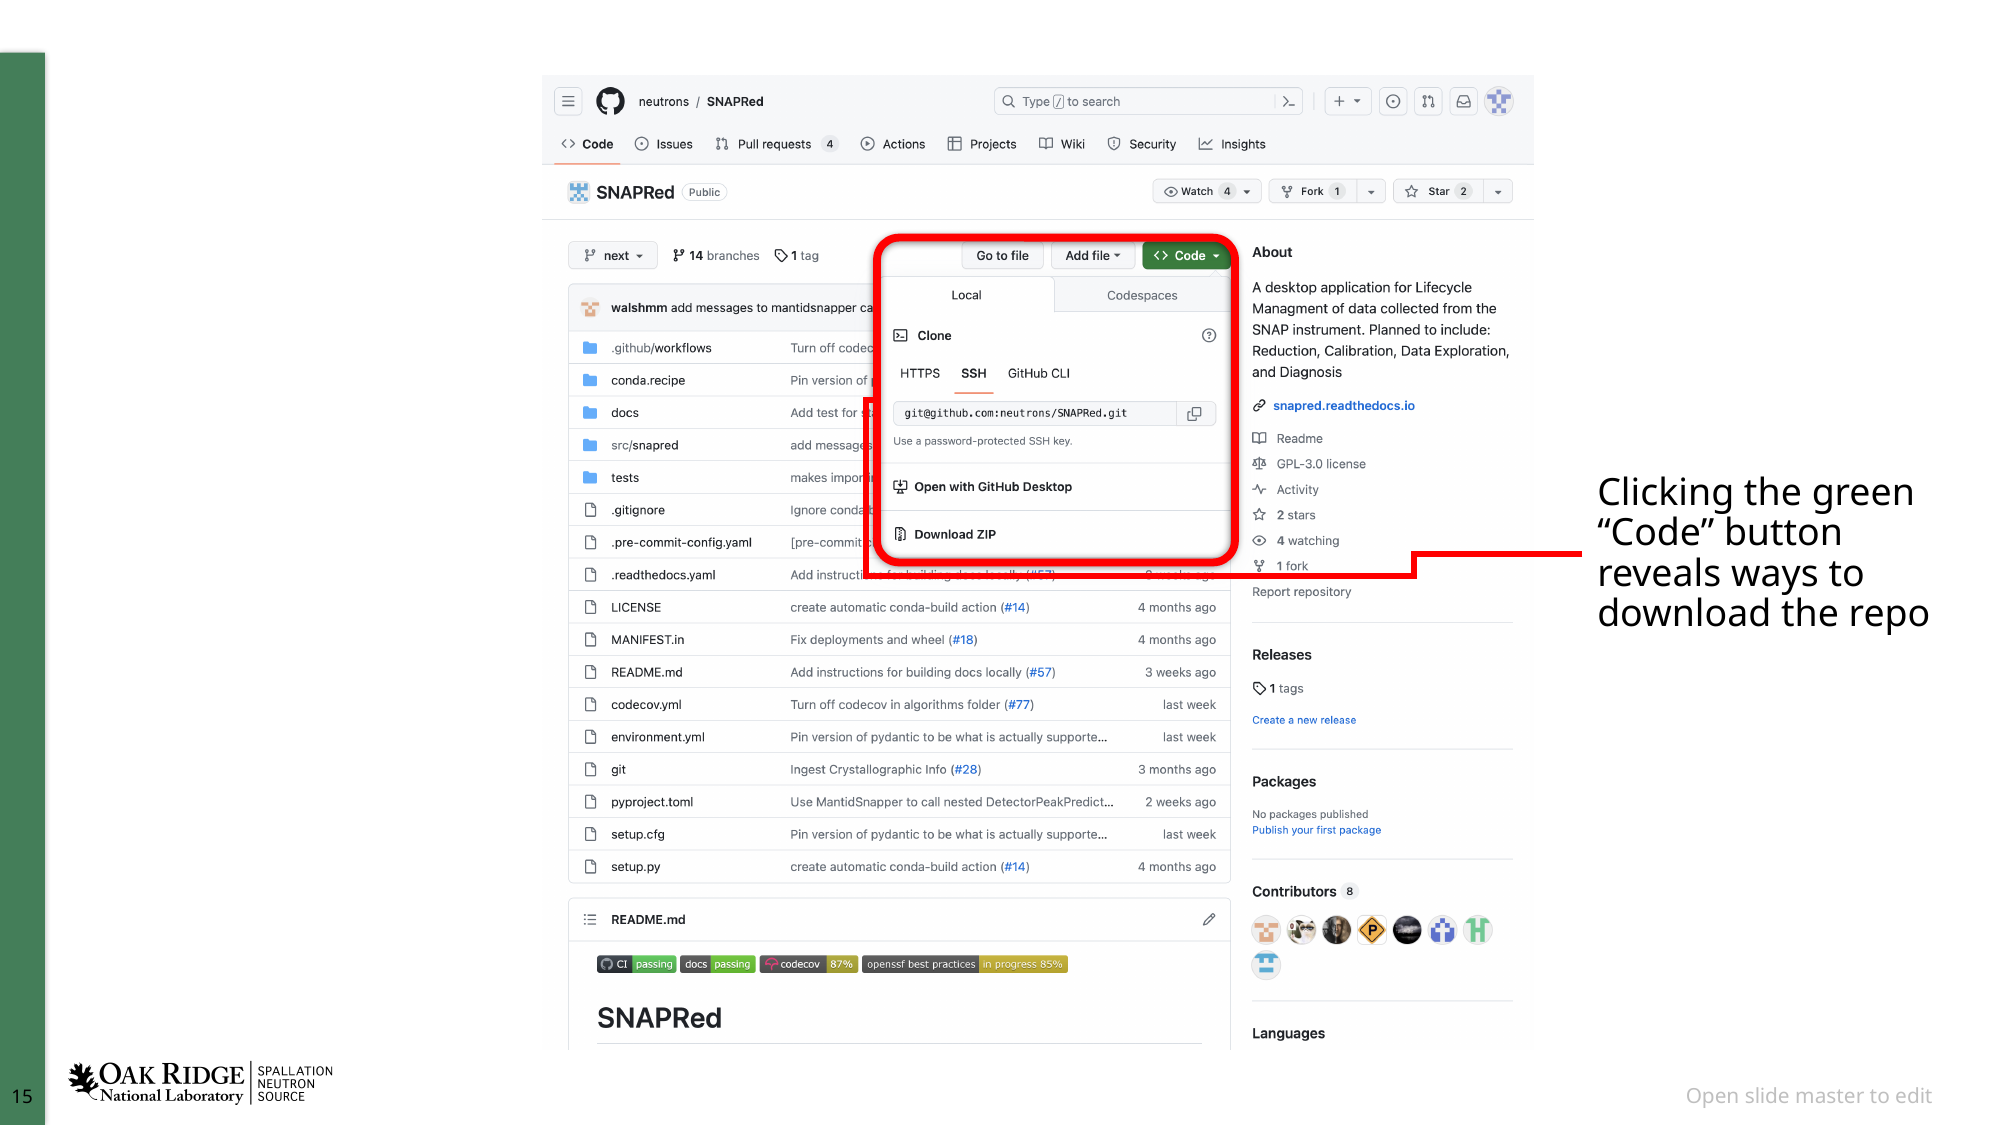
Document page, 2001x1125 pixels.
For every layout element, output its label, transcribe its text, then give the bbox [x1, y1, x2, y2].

picture [541, 75, 1534, 1050]
picture [66, 1058, 334, 1108]
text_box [1234, 399, 1571, 556]
text_box Clicking the green “Code” button reveals ways to download the repo [1582, 465, 1946, 643]
